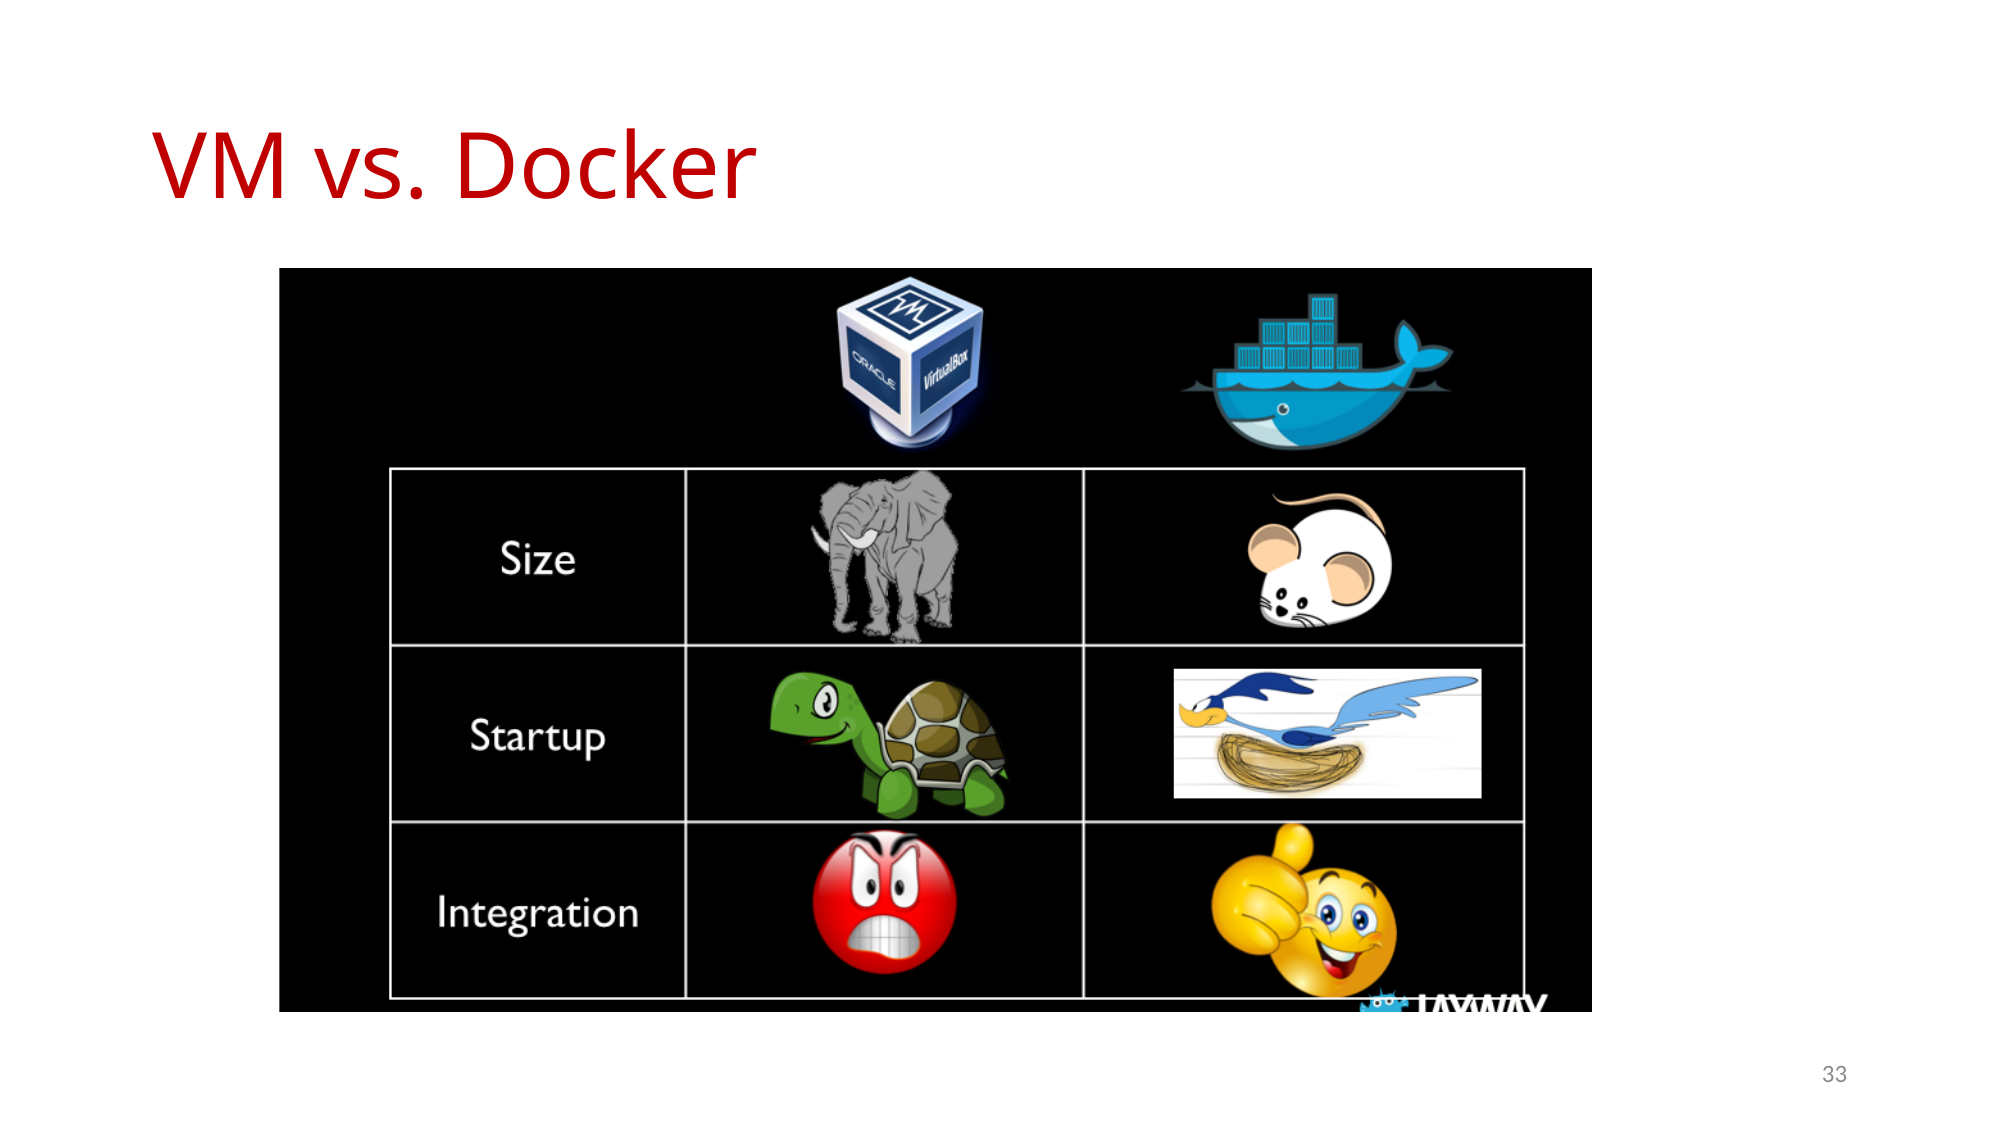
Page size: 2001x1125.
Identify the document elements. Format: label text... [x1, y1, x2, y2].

title VM vs. Docker [137, 59, 1863, 278]
slide_number 33 [1412, 1042, 1863, 1103]
picture [279, 268, 1592, 1012]
